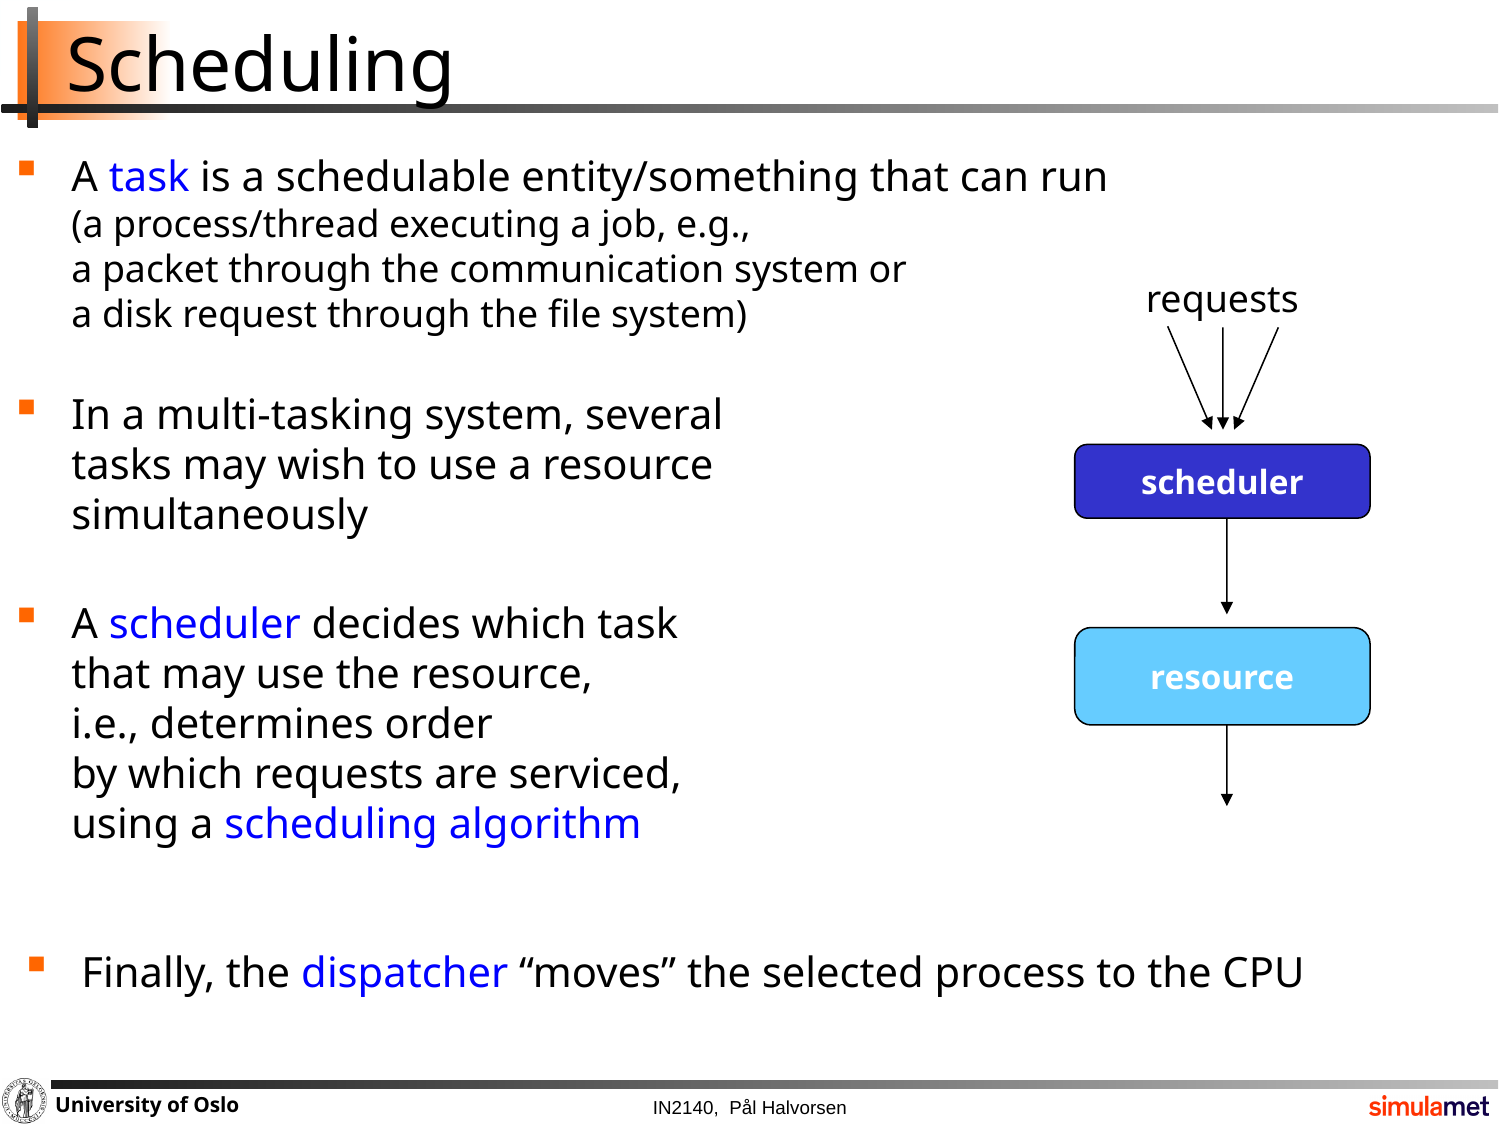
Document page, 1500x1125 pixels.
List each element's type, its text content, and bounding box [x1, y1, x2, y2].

text_box [1233, 327, 1279, 430]
text_box scheduler [1074, 444, 1371, 519]
picture [2, 1078, 49, 1124]
text_box Finally, the dispatcher “moves” the selected process to the CPU [10, 948, 1500, 1016]
picture [1369, 1095, 1489, 1116]
text_box requests [1131, 267, 1314, 327]
text_box [1167, 326, 1213, 430]
text_box [1216, 327, 1230, 430]
text_box [1220, 519, 1234, 615]
text_box [1220, 724, 1234, 807]
text_box resource [1074, 627, 1371, 725]
list A task is a schedulable entity/something that can run (a process/thread executing a job, e.g., a packet through the communication system or a disk request through the file system) In a multi-tasking system, several tasks may wish to use a resource simultaneously A scheduler decides which task that may use the resource, i.e., determines order by which requests are serviced, using a scheduling algorithm [0, 142, 1444, 884]
title Scheduling [51, 20, 1495, 113]
